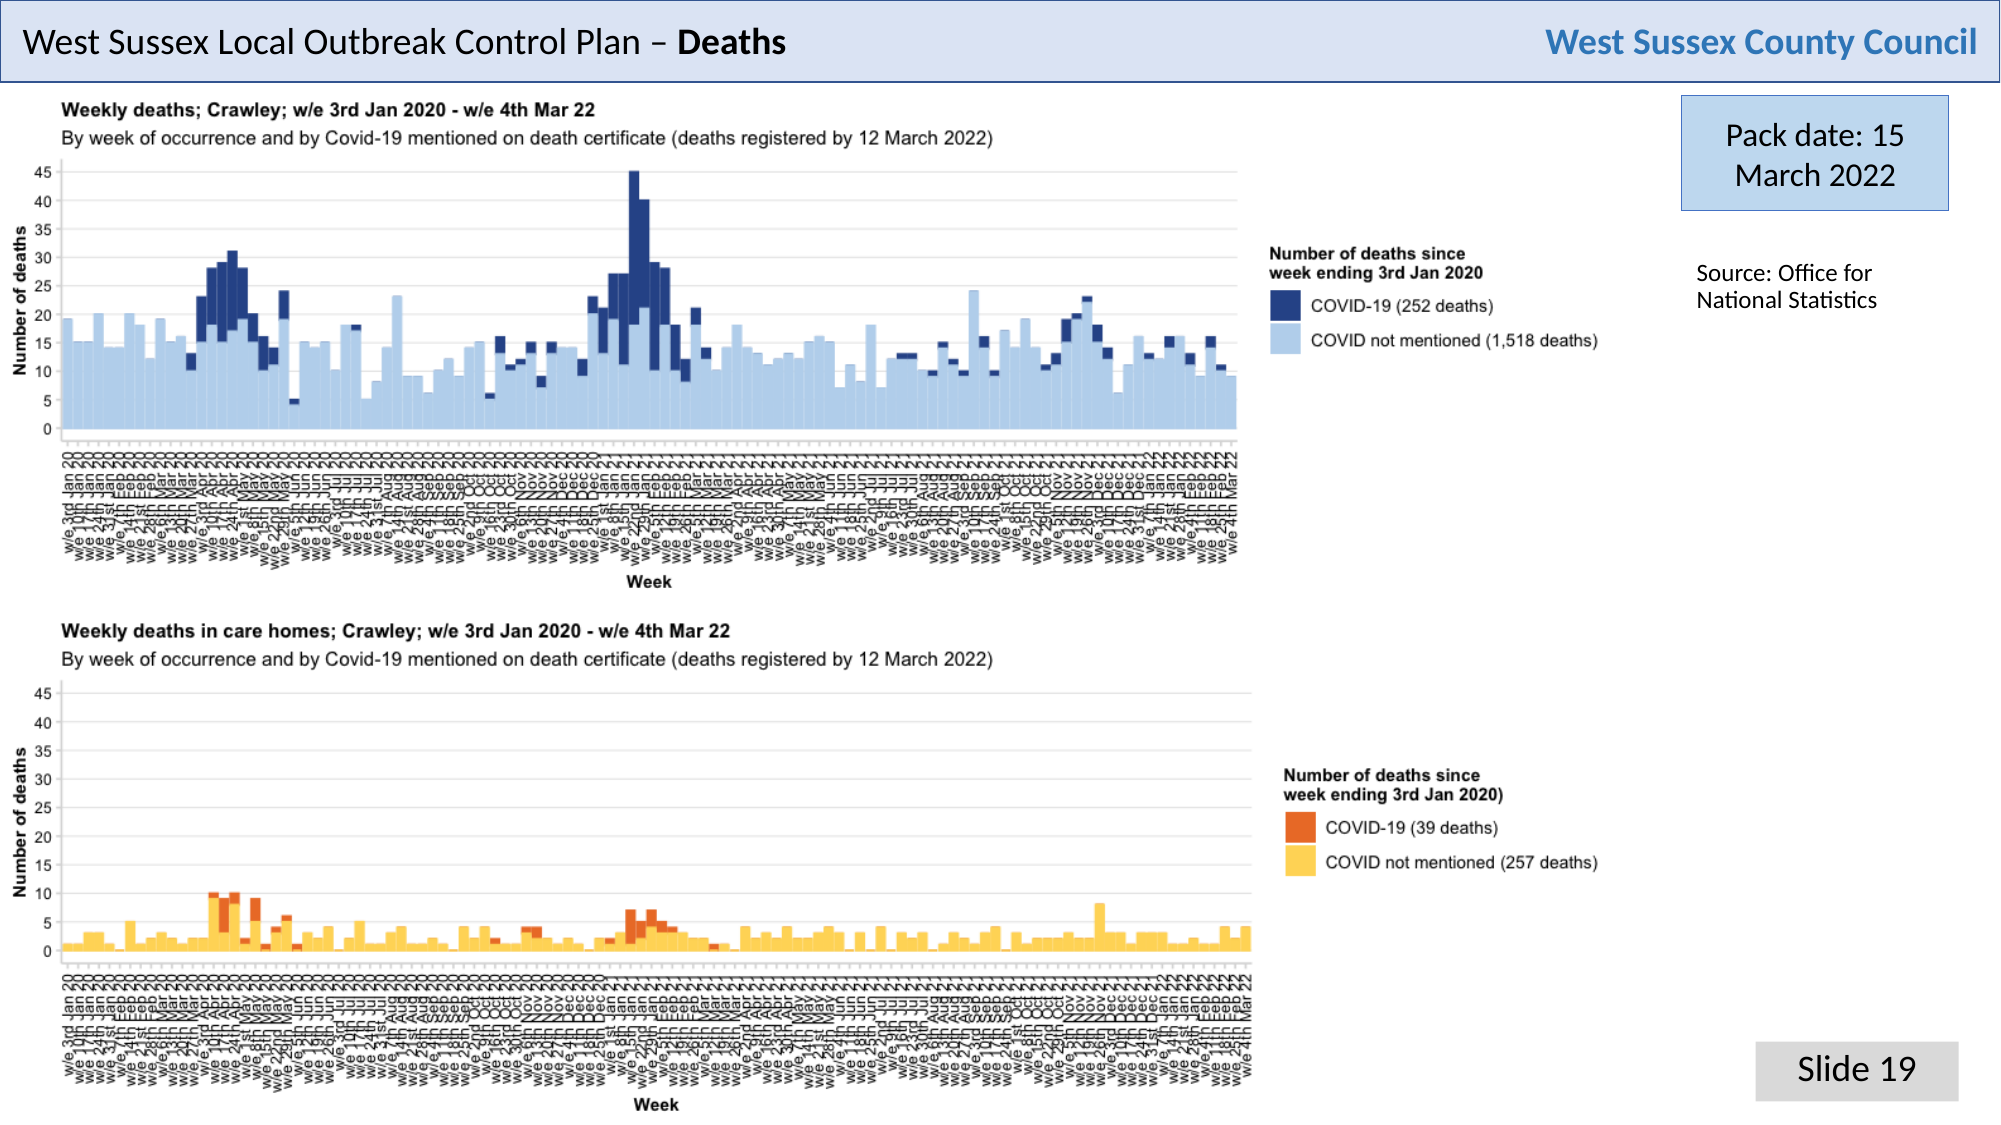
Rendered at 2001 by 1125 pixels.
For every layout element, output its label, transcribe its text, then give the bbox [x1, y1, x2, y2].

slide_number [1681, 95, 1949, 211]
list Source: Office for National Statistics [1681, 252, 1959, 289]
list Slide 19 [1755, 1041, 1959, 1102]
picture [3, 612, 1619, 1125]
picture [3, 91, 1619, 602]
